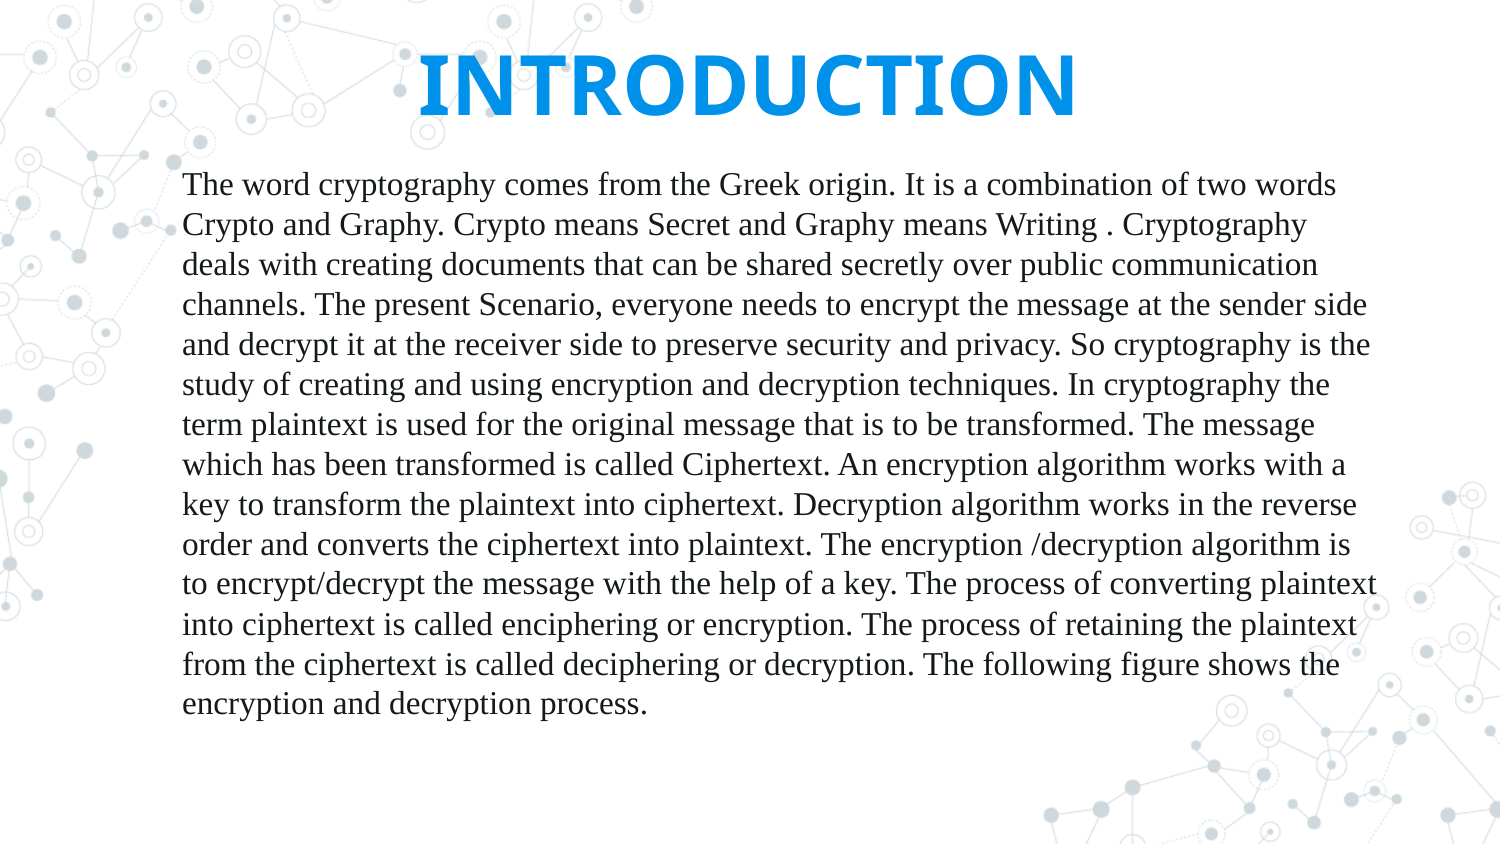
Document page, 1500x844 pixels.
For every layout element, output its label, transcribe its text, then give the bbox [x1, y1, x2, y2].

picture [0, 148, 1500, 844]
title INTRODUCTION [0, 0, 1500, 148]
subtitle The word cryptography comes from the Greek origin. It is a combination of two words Crypto and Graphy. Crypto means Secret and Graphy means Writing . Cryptography deals with creating documents that can be shared secretly over public communication channels. The present Scenario, everyone needs to encrypt the message at the sender side and decrypt it at the receiver side to preserve security and privacy. So cryptography is the study of creating and using encryption and decryption techniques. In cryptography the term plaintext is used for the original message that is to be transformed. The message which has been transformed is called Ciphertext. An encryption algorithm works with a key to transform the plaintext into ciphertext. Decryption algorithm works in the reverse order and converts the ciphertext into plaintext. The encryption /decryption algorithm is to encrypt/decrypt the message with the help of a key. The process of converting plaintext into ciphertext is called enciphering or encryption. The process of retaining the plaintext from the ciphertext is called deciphering or decryption. The following figure shows the encryption and decryption process. [160, 147, 1398, 804]
